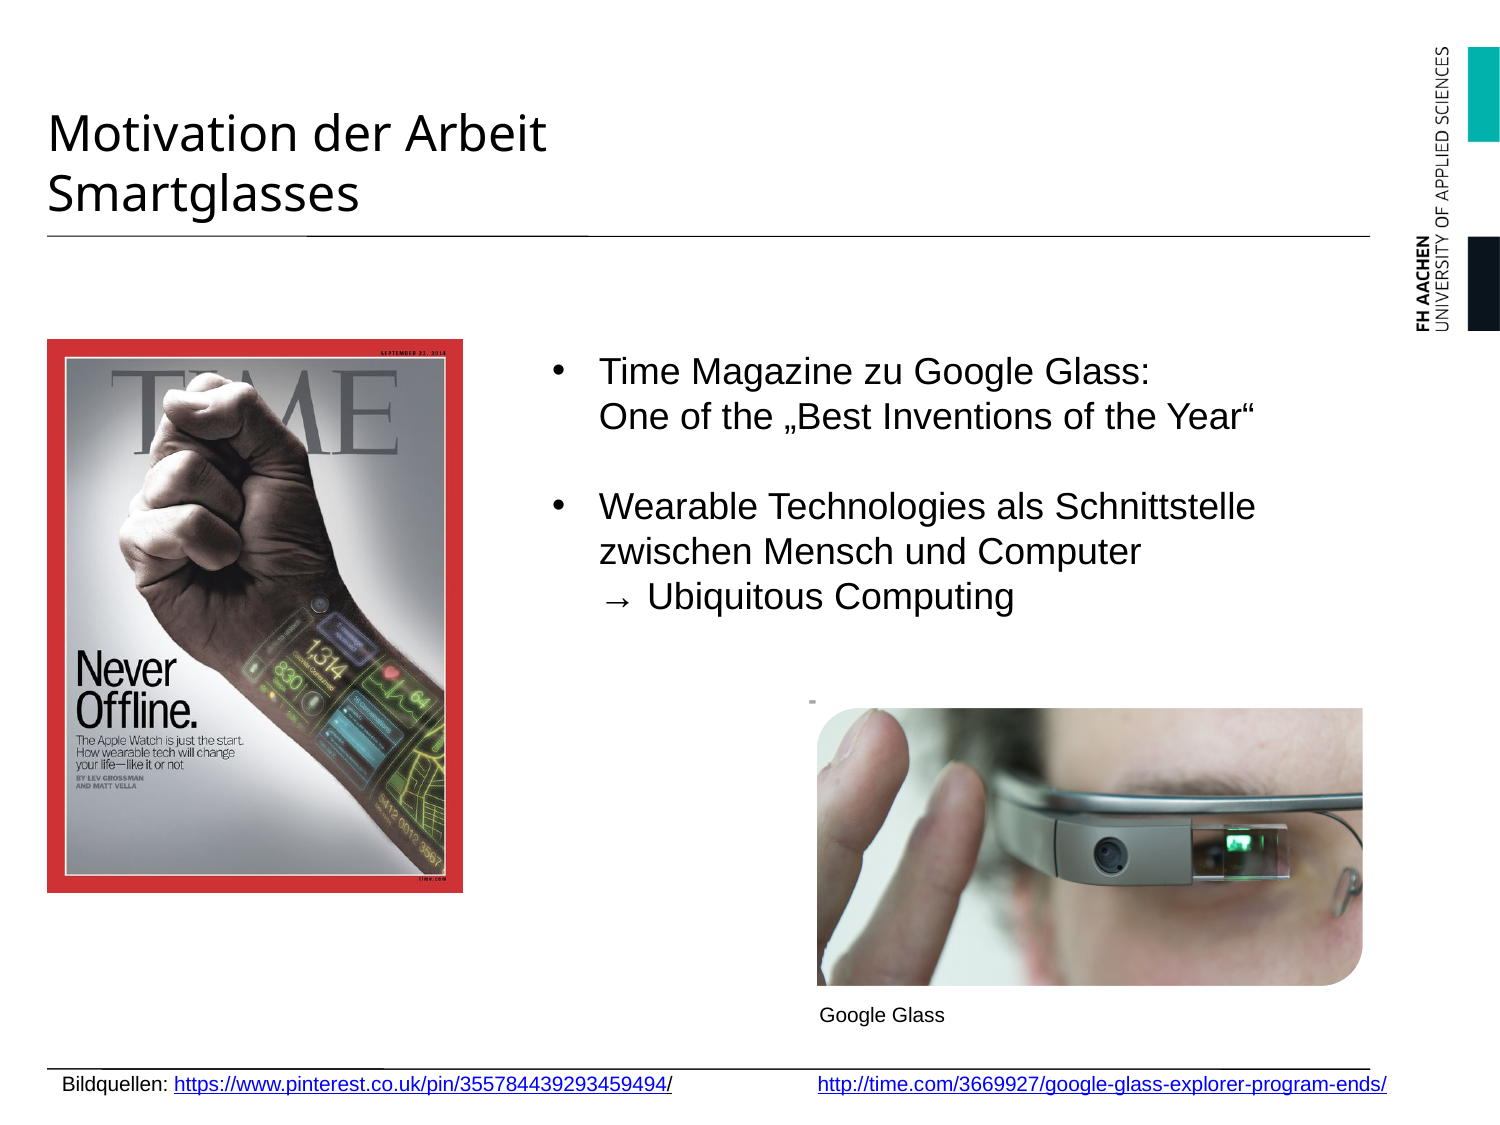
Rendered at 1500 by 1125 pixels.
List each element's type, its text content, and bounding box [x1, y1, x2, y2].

picture [1404, 47, 1500, 331]
picture [809, 700, 1371, 994]
text_box Google Glass [804, 994, 1371, 1034]
text_box Bildquellen: https://www.pinterest.co.uk/pin/355784439293459494/ http://time.com/3669927/google-glass-explorer-program-ends/ [47, 1063, 1441, 1103]
text_box Time Magazine zu Google Glass: One of the „Best Inventions of the Year“ Wearable Technologies als Schnittstelle zwischen Mensch und Computer → Ubiquitous Computing [537, 339, 1370, 624]
title Motivation der Arbeit Smartglasses [47, 101, 1371, 220]
picture [46, 339, 463, 893]
